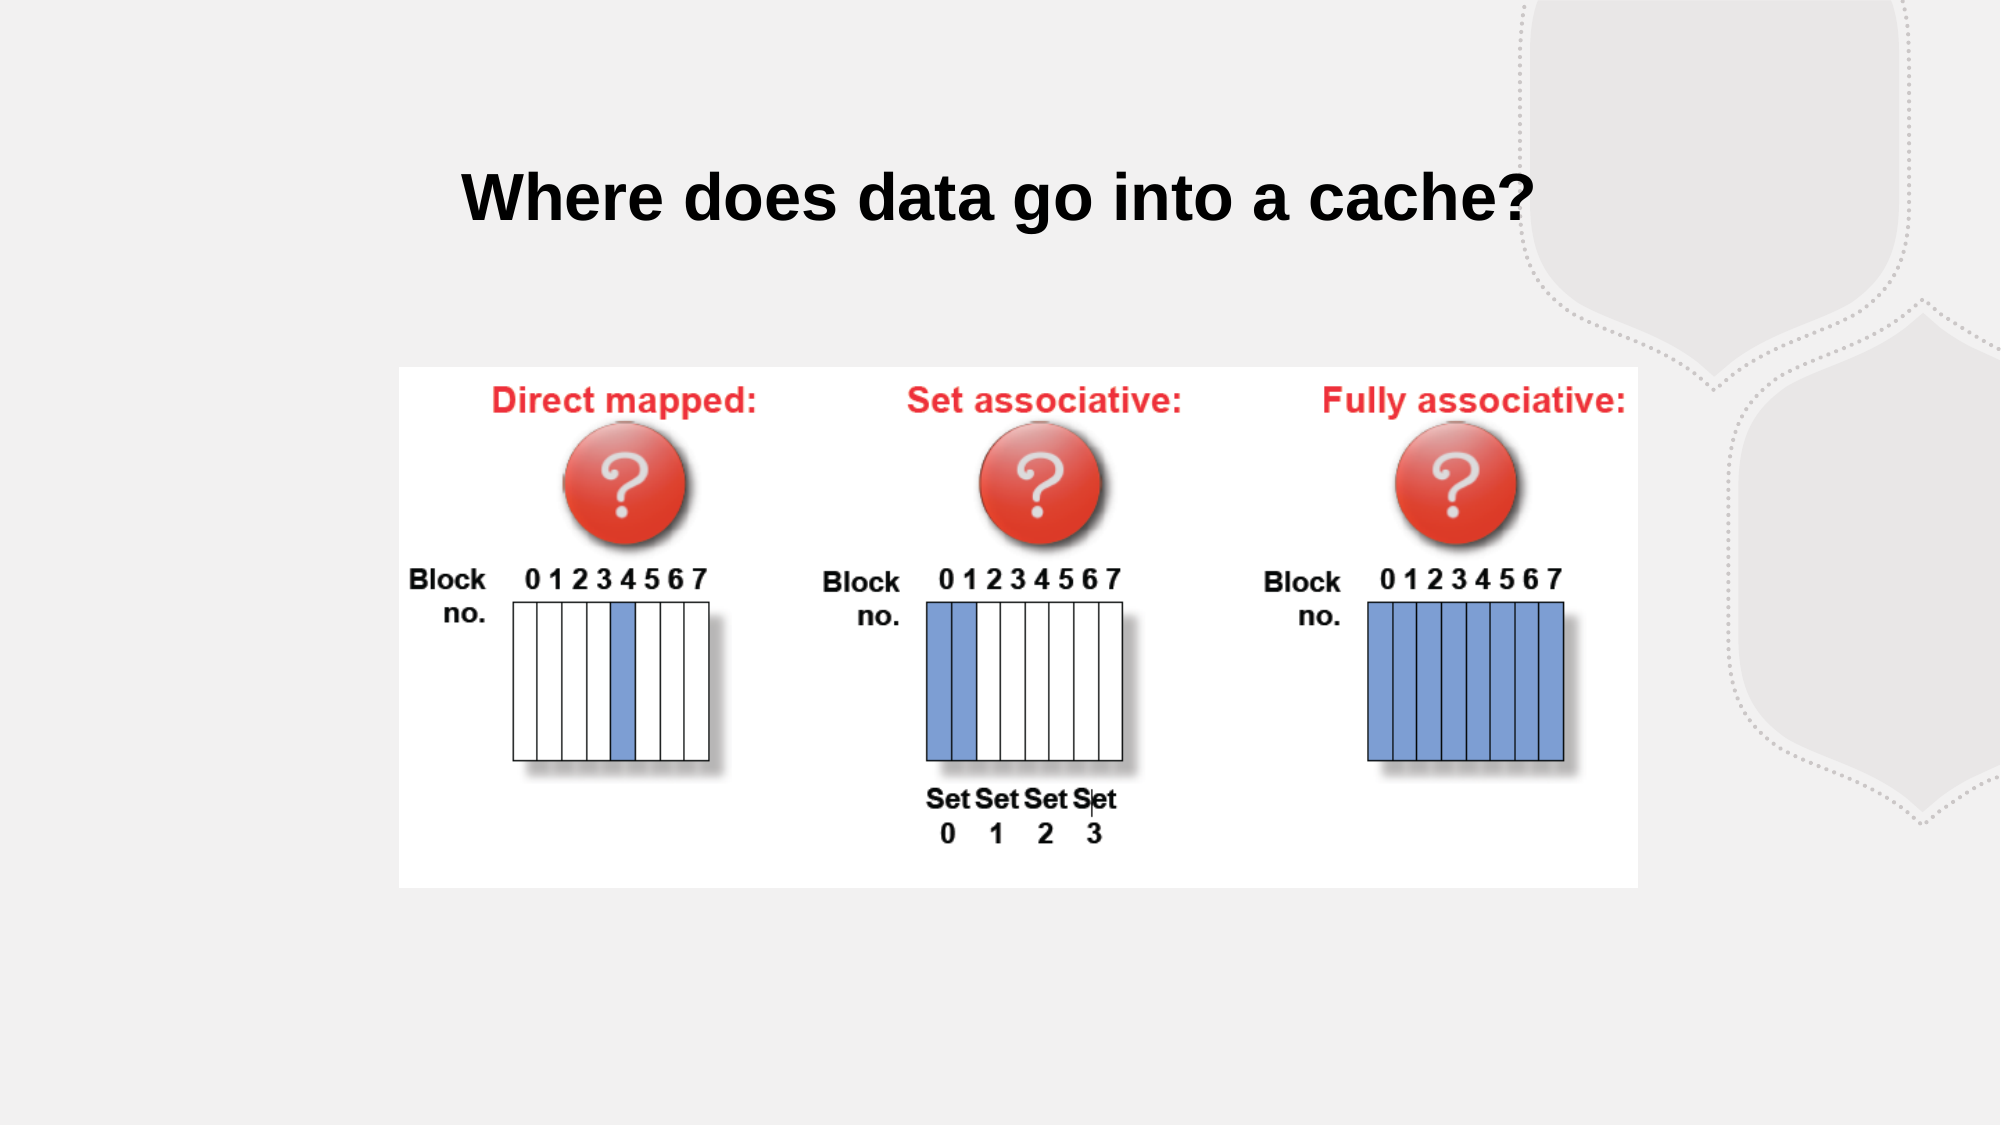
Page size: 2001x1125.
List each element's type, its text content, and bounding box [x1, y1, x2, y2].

picture [399, 367, 1638, 888]
text_box Where does data go into a cache? [362, 99, 1638, 288]
